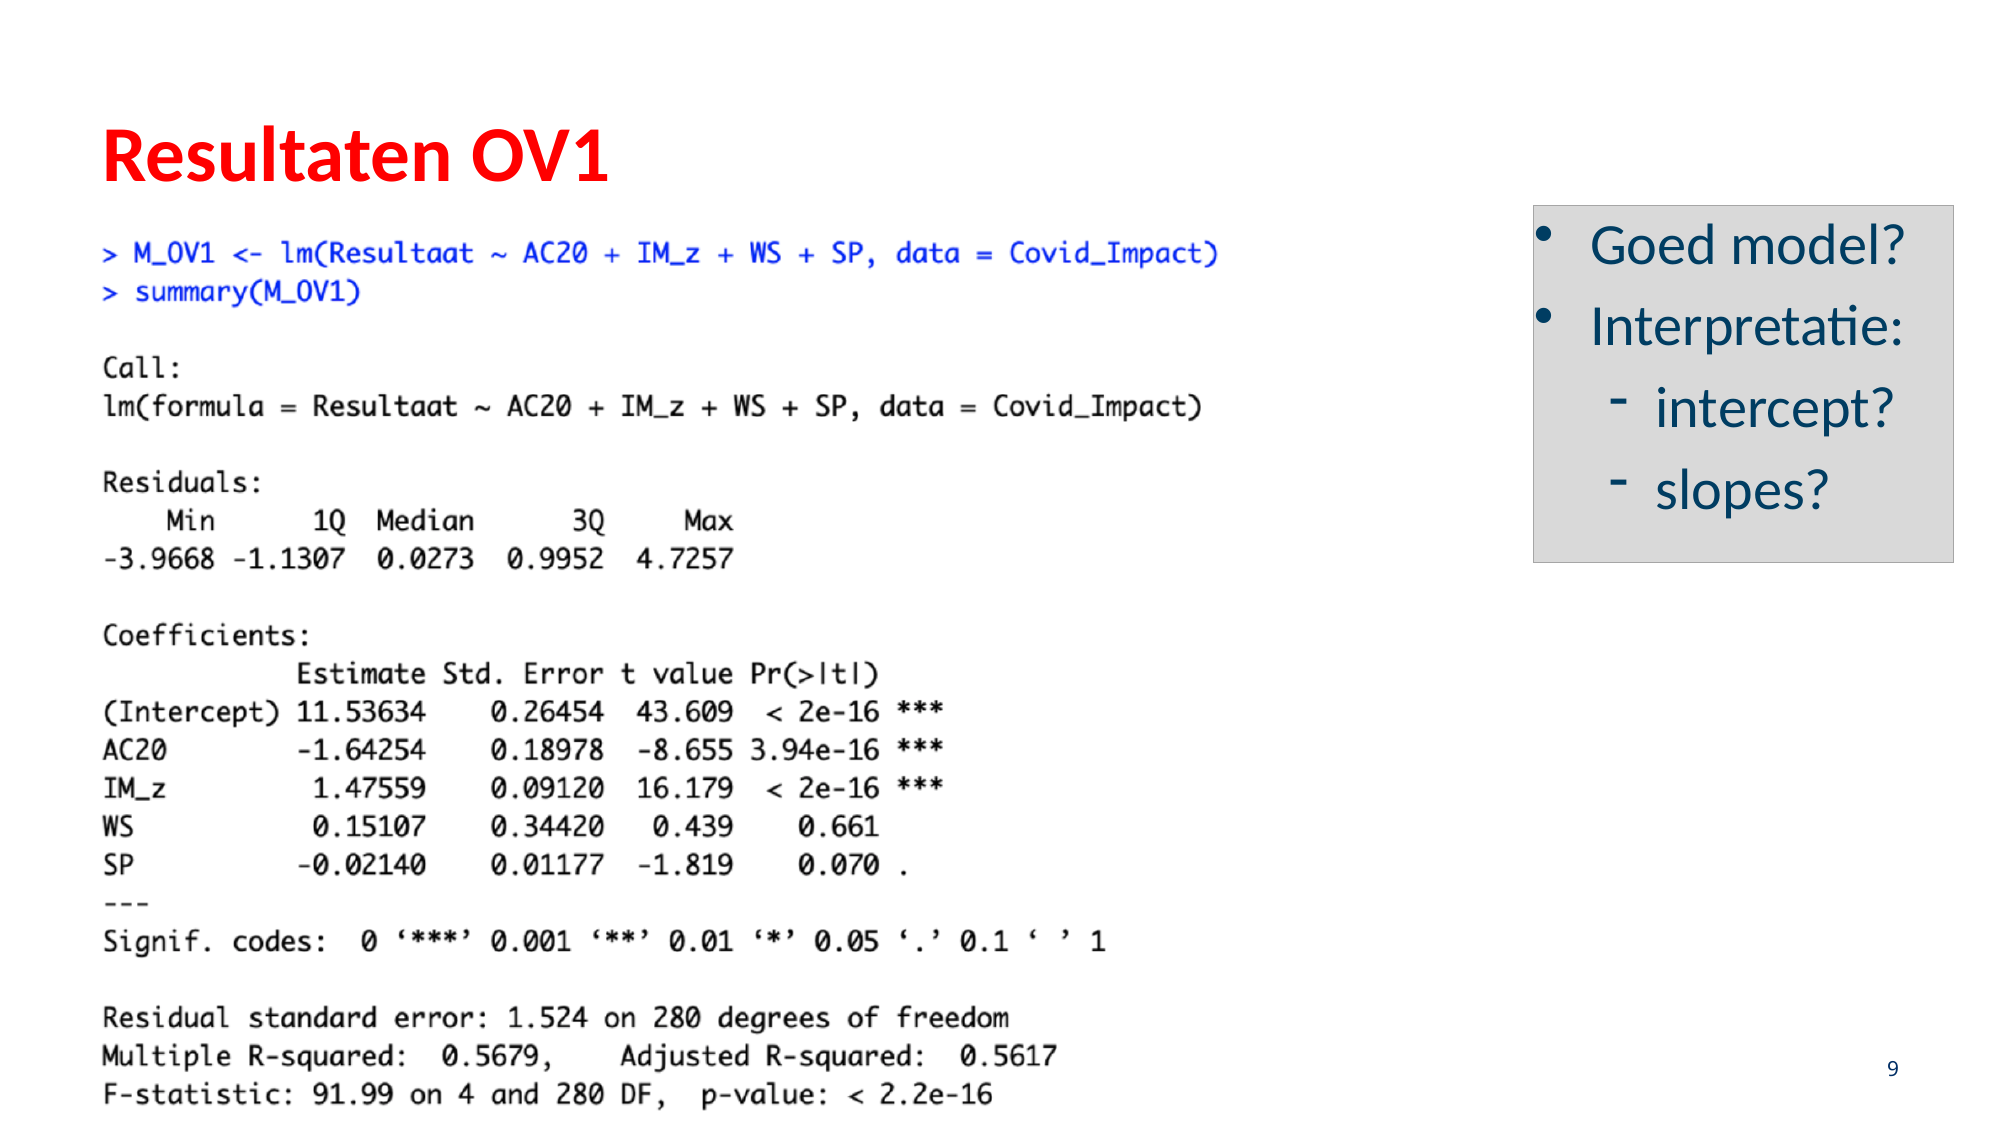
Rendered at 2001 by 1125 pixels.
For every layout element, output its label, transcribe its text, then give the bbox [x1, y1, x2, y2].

slide_number 9 [1463, 1039, 1914, 1100]
title Resultaten OV1 [102, 101, 1898, 232]
text_box Goed model? Interpretatie: intercept? slopes? [1533, 205, 1954, 563]
picture [89, 218, 1226, 1118]
